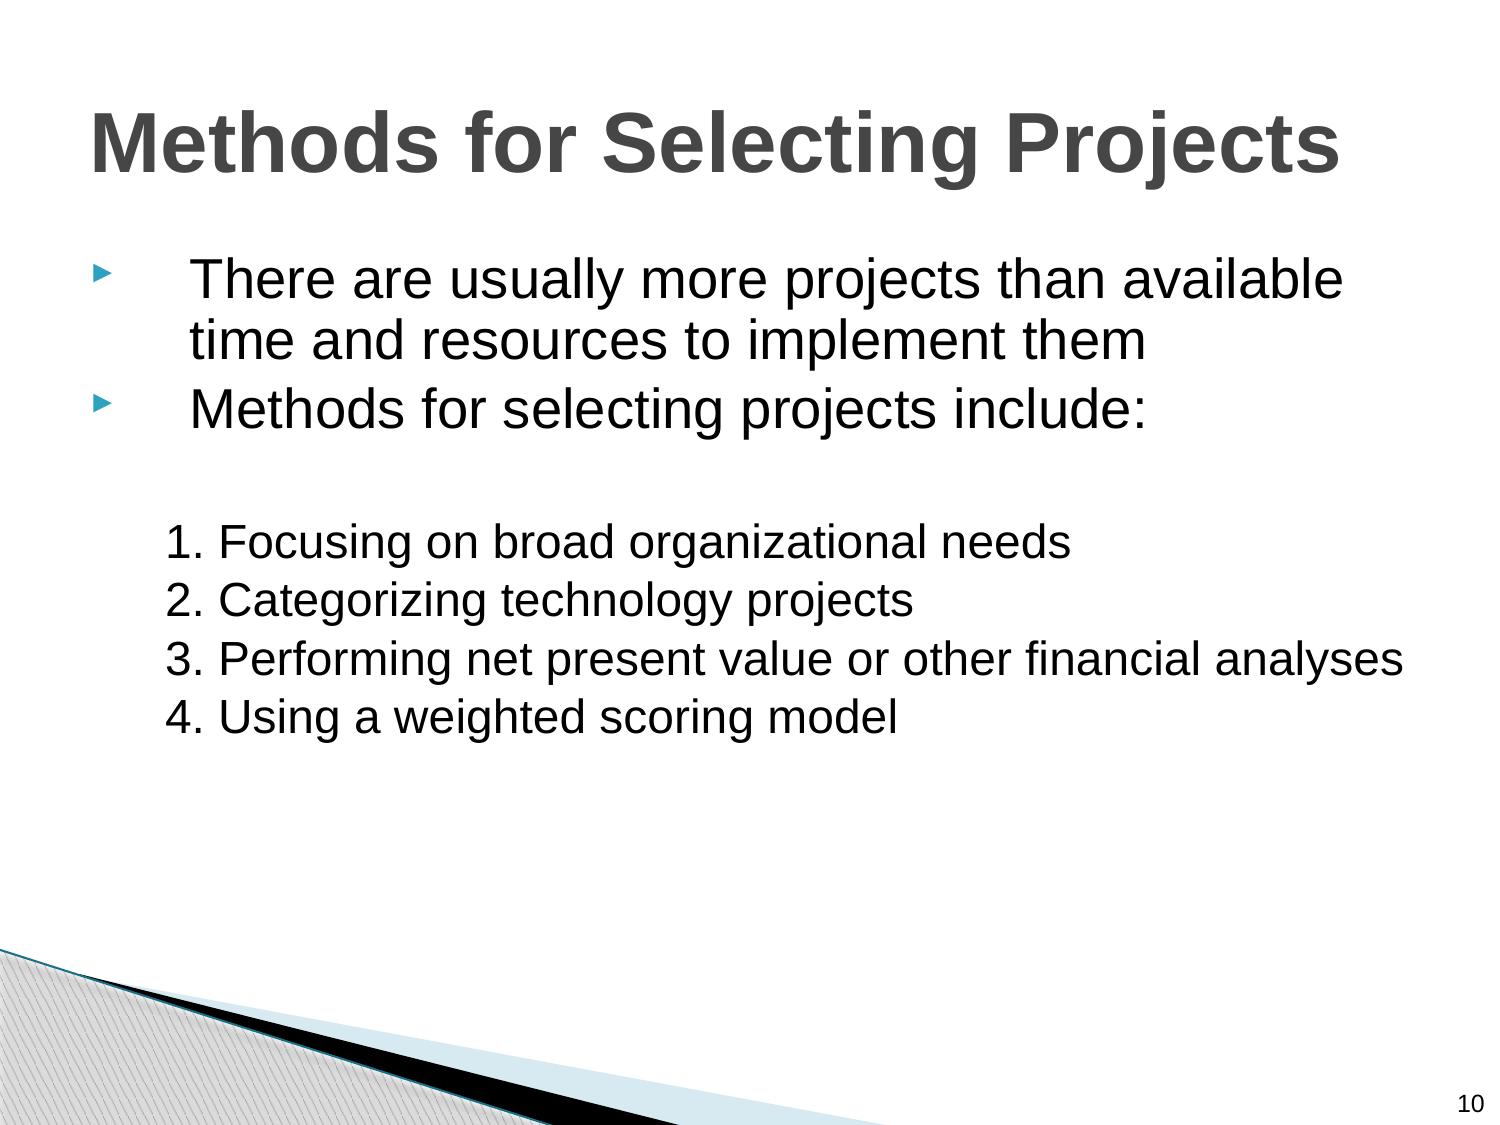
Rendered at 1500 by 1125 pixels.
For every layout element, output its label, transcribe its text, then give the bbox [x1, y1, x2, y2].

slide_number 10 [1412, 1065, 1500, 1125]
title Methods for Selecting Projects [75, 45, 1425, 233]
list There are usually more projects than available time and resources to implement them Methods for selecting projects include: 1. Focusing on broad organizational needs 2. Categorizing technology projects 3. Performing net present value or other financial analyses 4. Using a weighted scoring model [75, 242, 1425, 986]
